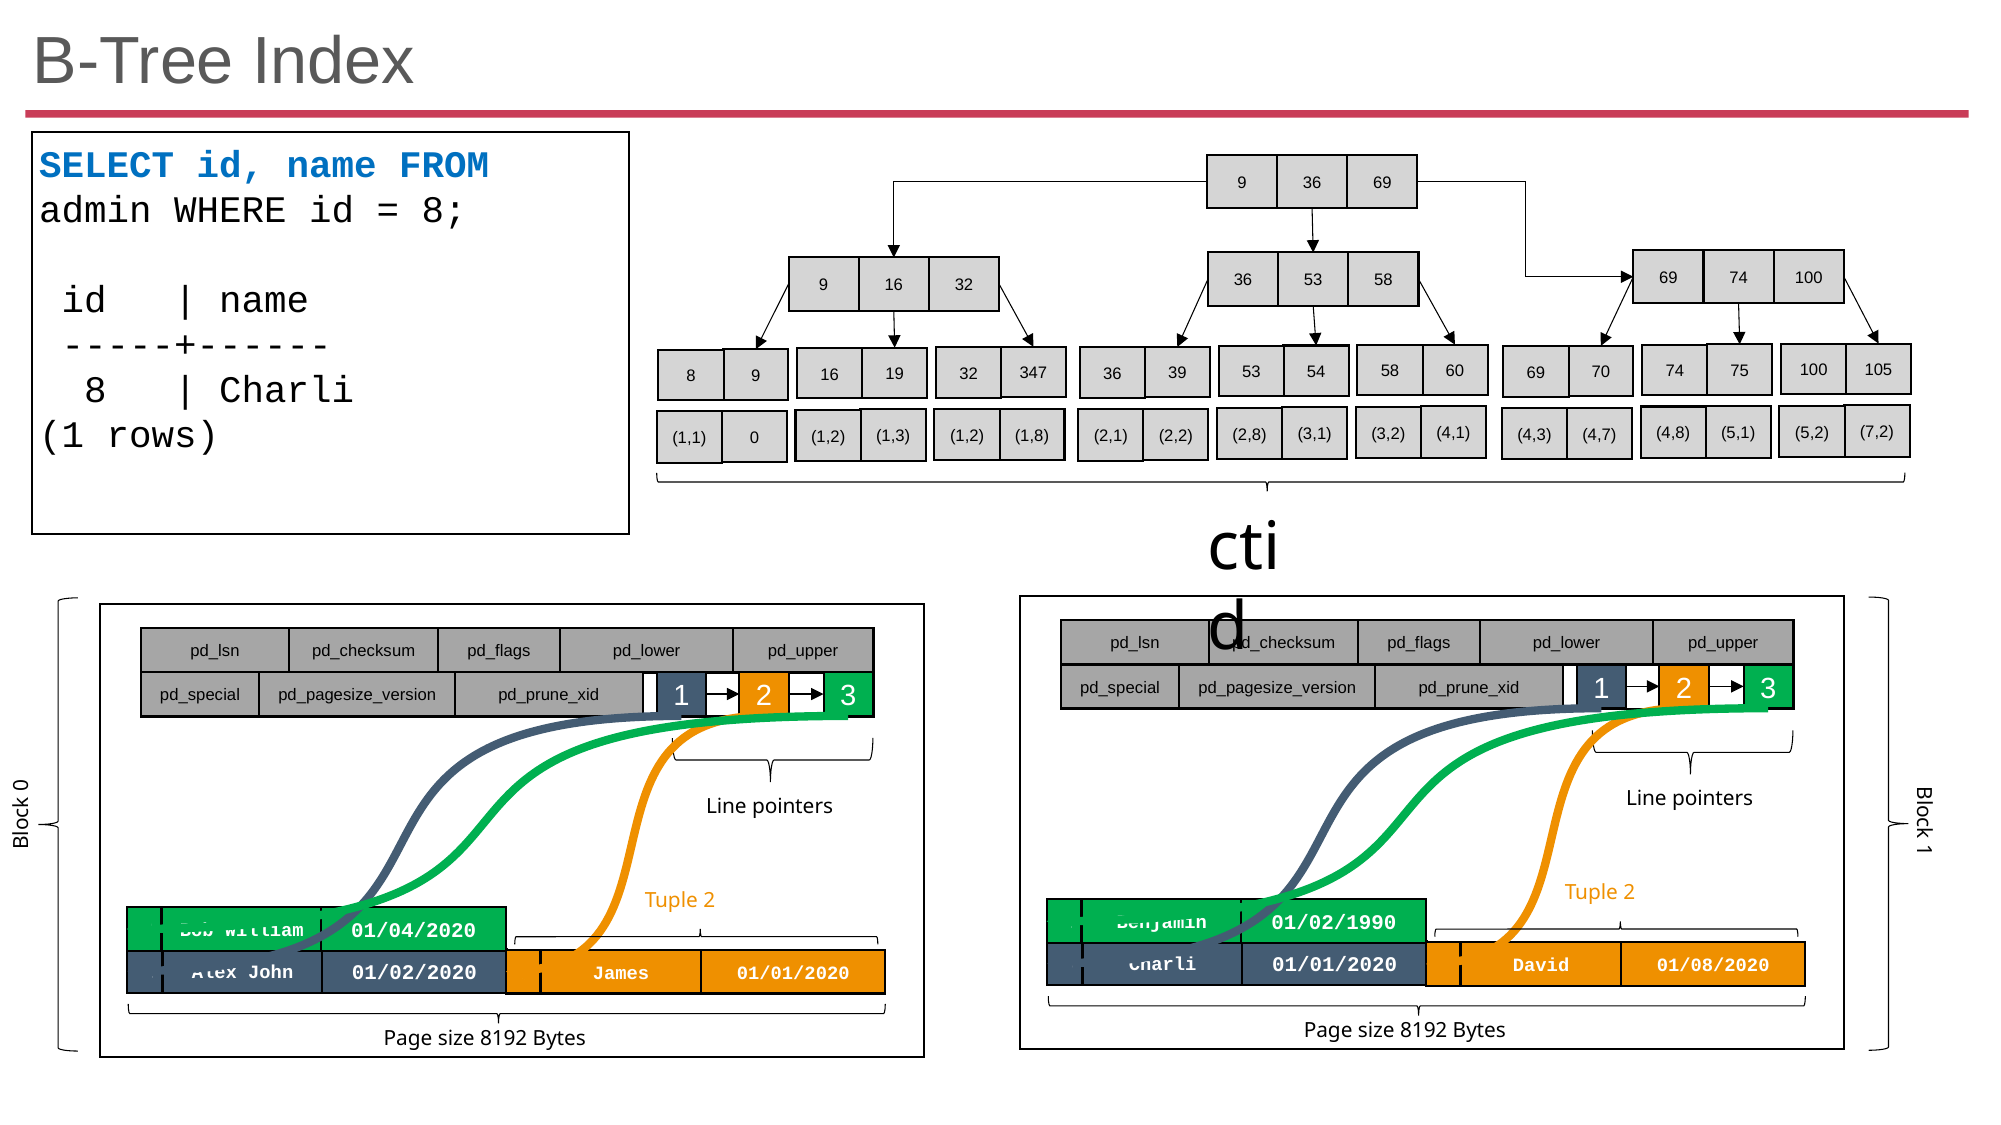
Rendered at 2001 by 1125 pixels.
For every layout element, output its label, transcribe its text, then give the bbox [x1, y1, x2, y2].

title B-Tree Index [25, 22, 1969, 101]
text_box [0, 595, 1946, 1057]
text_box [656, 155, 1912, 592]
text_box SELECT id, name FROM admin WHERE id = 8; id | name -----+------ 8 | Charli (1 rows) [31, 132, 630, 534]
